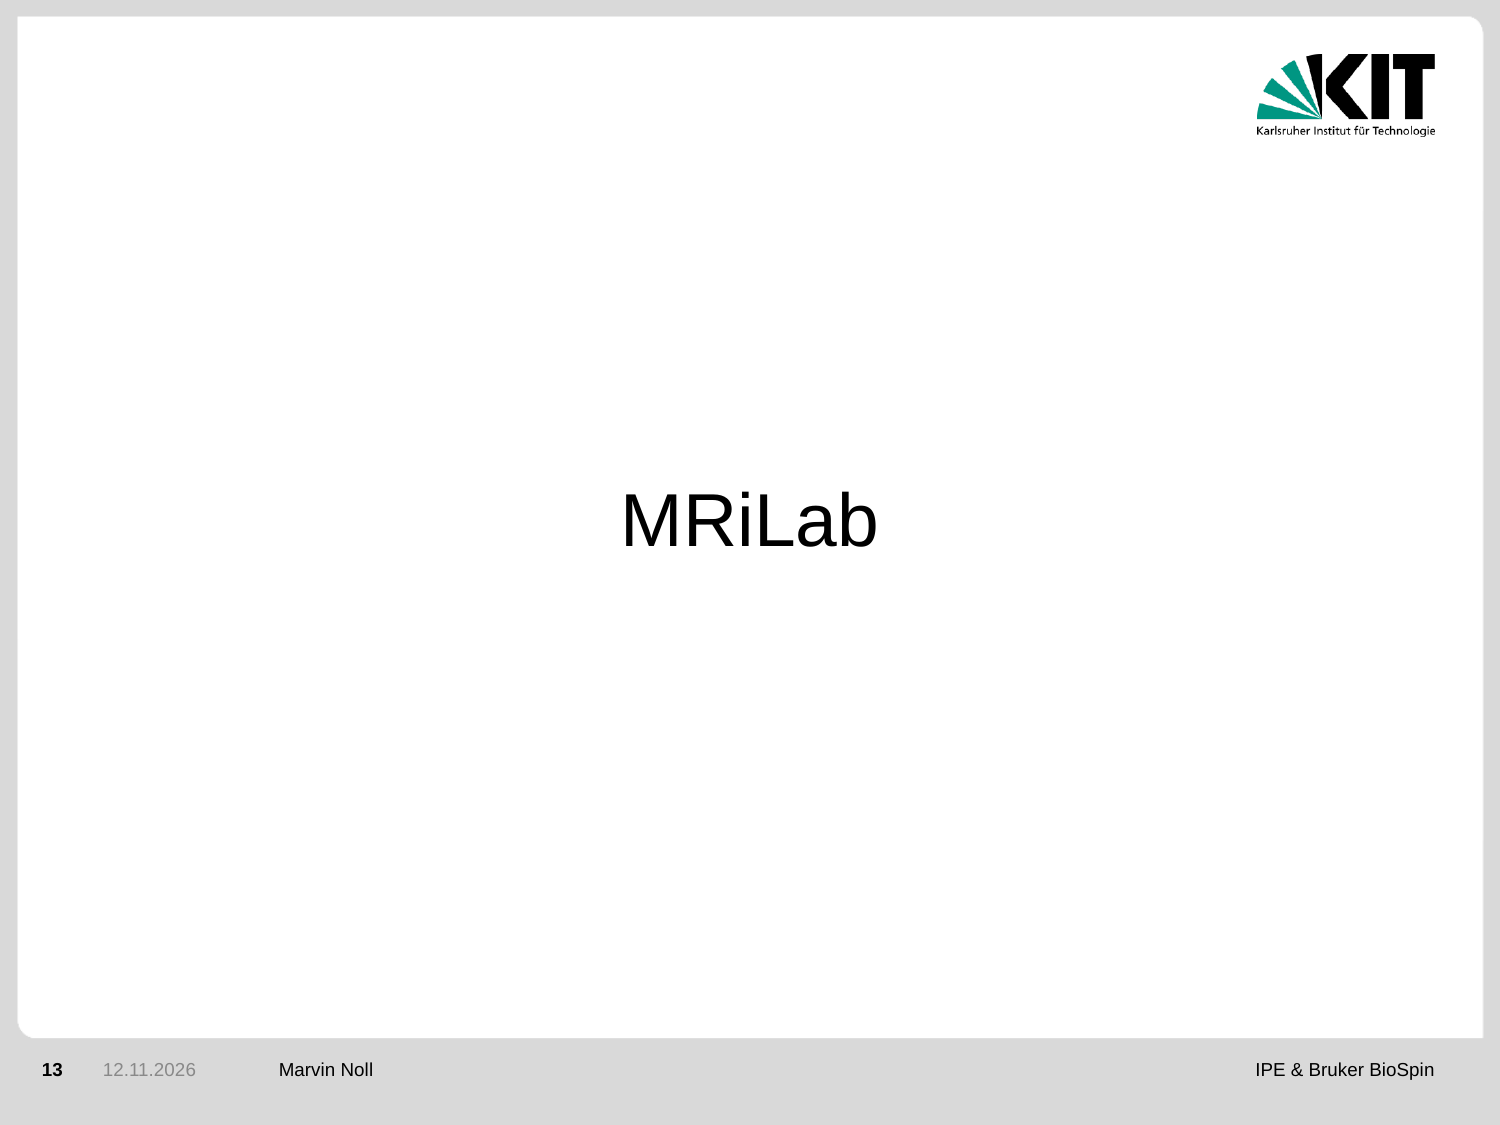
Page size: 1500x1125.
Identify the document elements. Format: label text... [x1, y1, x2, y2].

text_box MRiLab [346, 463, 1154, 569]
slide_number 13 [41, 1057, 96, 1106]
picture [0, 0, 1500, 1125]
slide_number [102, 1057, 272, 1118]
